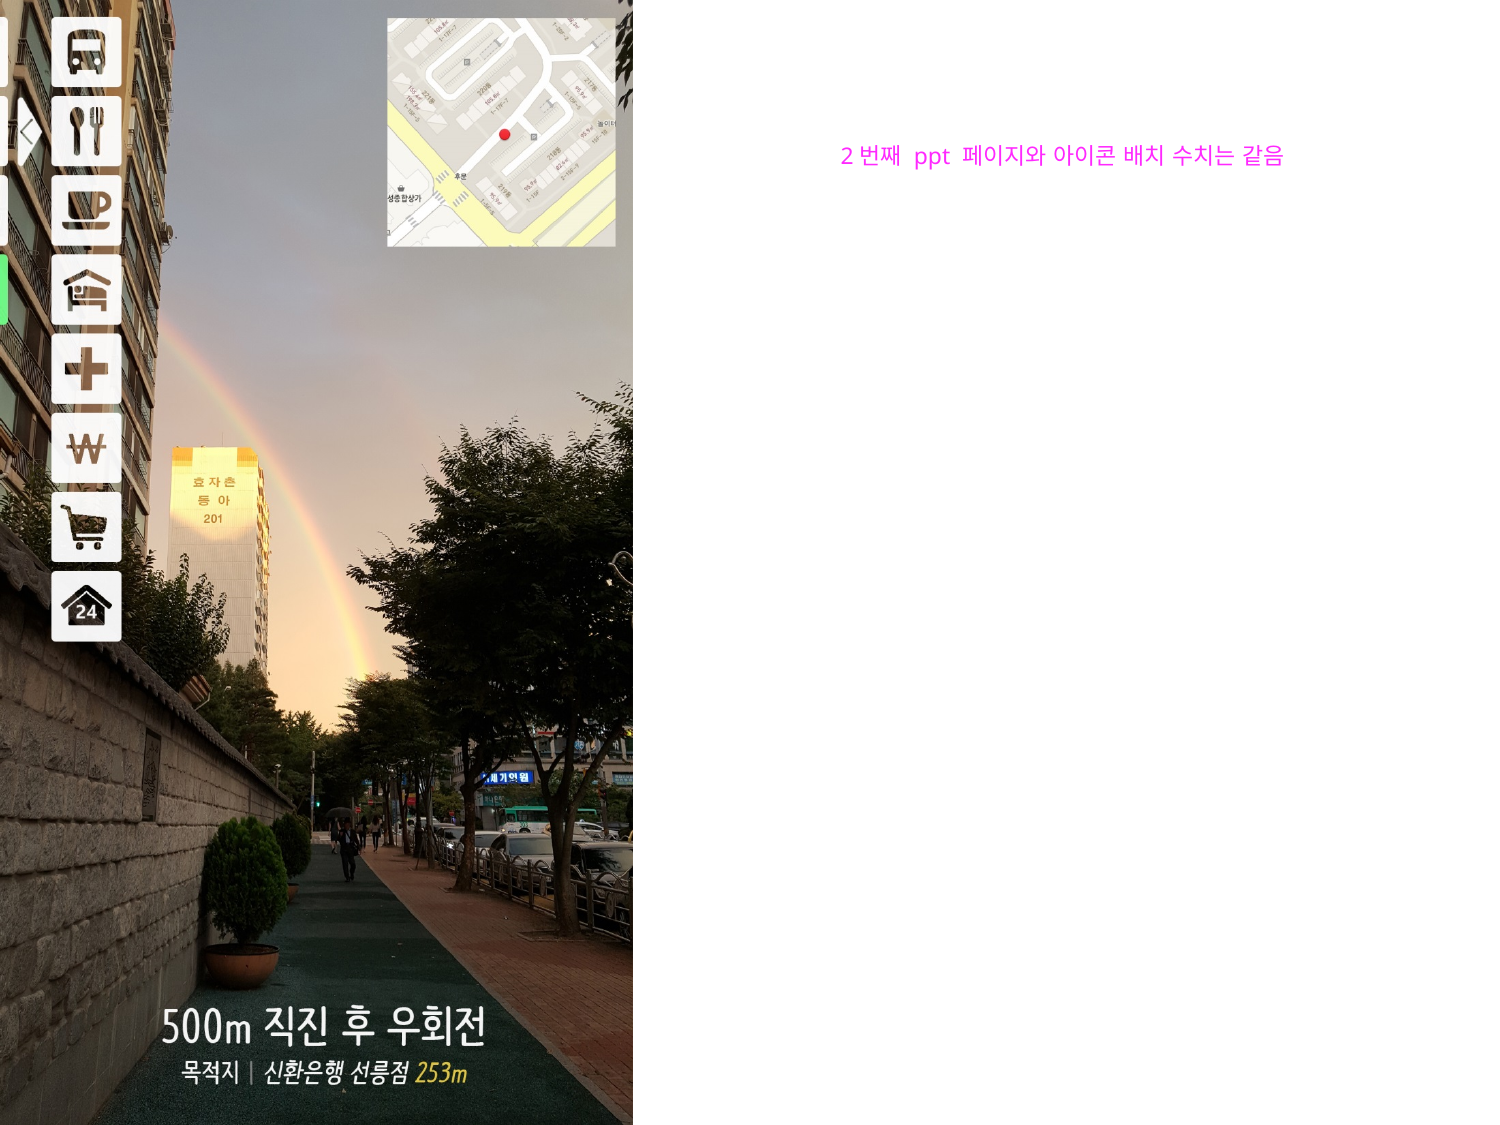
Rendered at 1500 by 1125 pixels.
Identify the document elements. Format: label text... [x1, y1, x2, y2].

picture [0, 0, 634, 1125]
text_box 2번째 ppt 페이지와 아이콘 배치 수치는 같음 [726, 78, 1400, 232]
